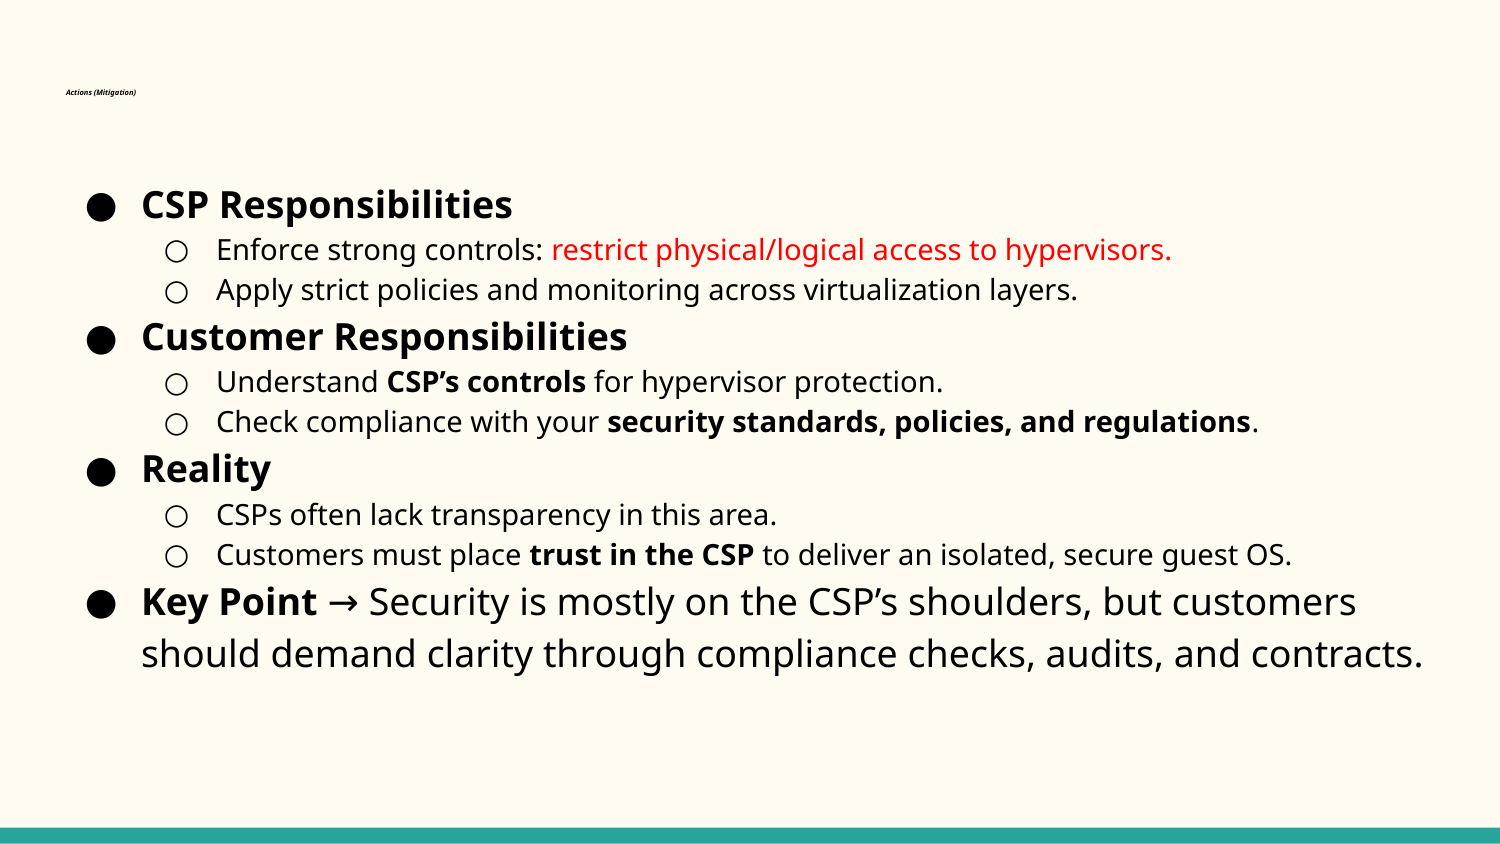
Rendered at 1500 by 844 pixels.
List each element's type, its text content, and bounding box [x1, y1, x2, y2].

list CSP Responsibilities Enforce strong controls: restrict physical/logical access to hypervisors. Apply strict policies and monitoring across virtualization layers. Customer Responsibilities Understand CSP’s controls for hypervisor protection. Check compliance with your security standards, policies, and regulations. Reality CSPs often lack transparency in this area. Customers must place trust in the CSP to deliver an isolated, secure guest OS. Key Point → Security is mostly on the CSP’s shoulders, but customers should demand clarity through compliance checks, audits, and contracts. [51, 158, 1449, 774]
title Actions (Mitigation) [51, 72, 1449, 122]
